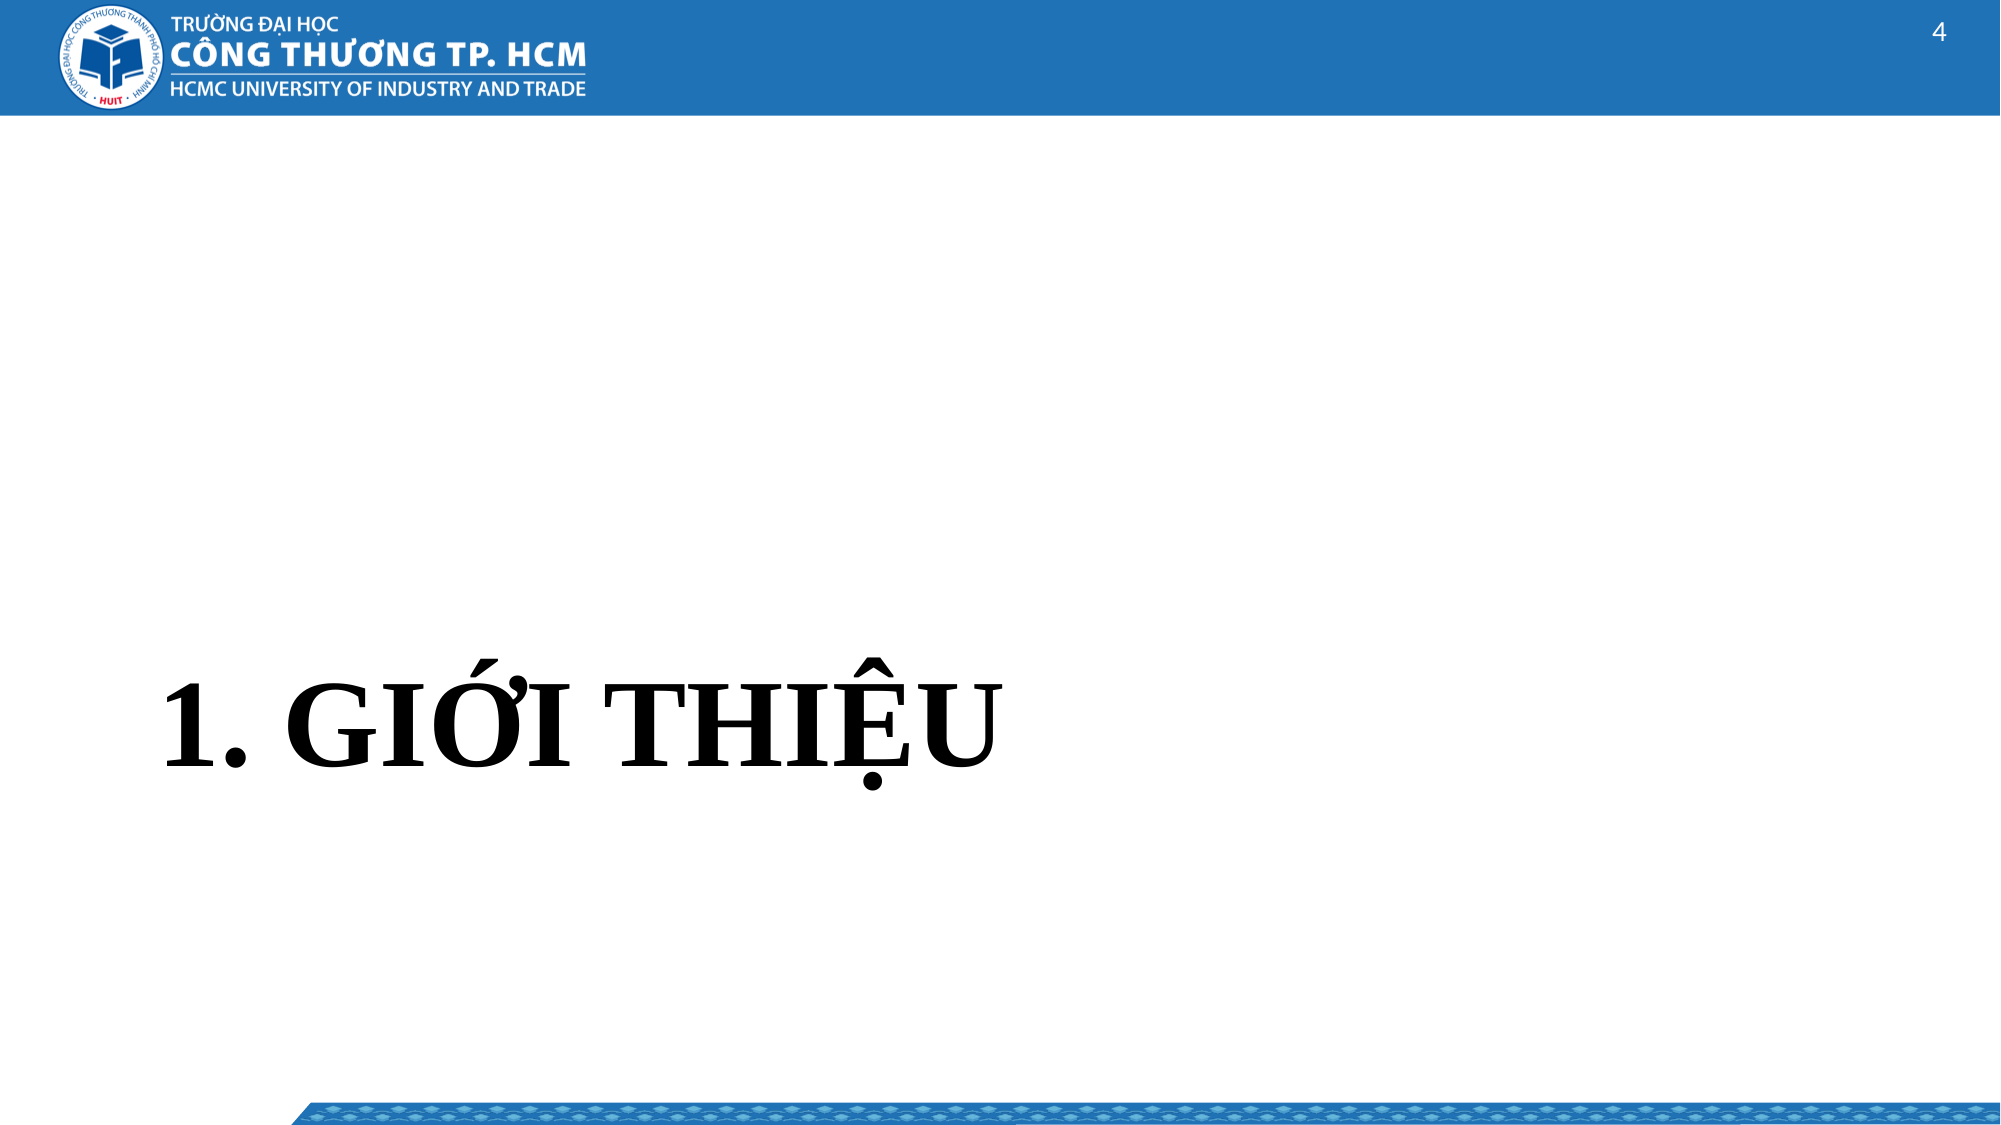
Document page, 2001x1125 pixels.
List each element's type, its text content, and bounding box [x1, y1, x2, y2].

title 1. GIỚI THIỆU [142, 332, 1868, 801]
picture [300, 1105, 2000, 1123]
picture [52, 0, 592, 113]
slide_number 3 [1917, 0, 2000, 60]
